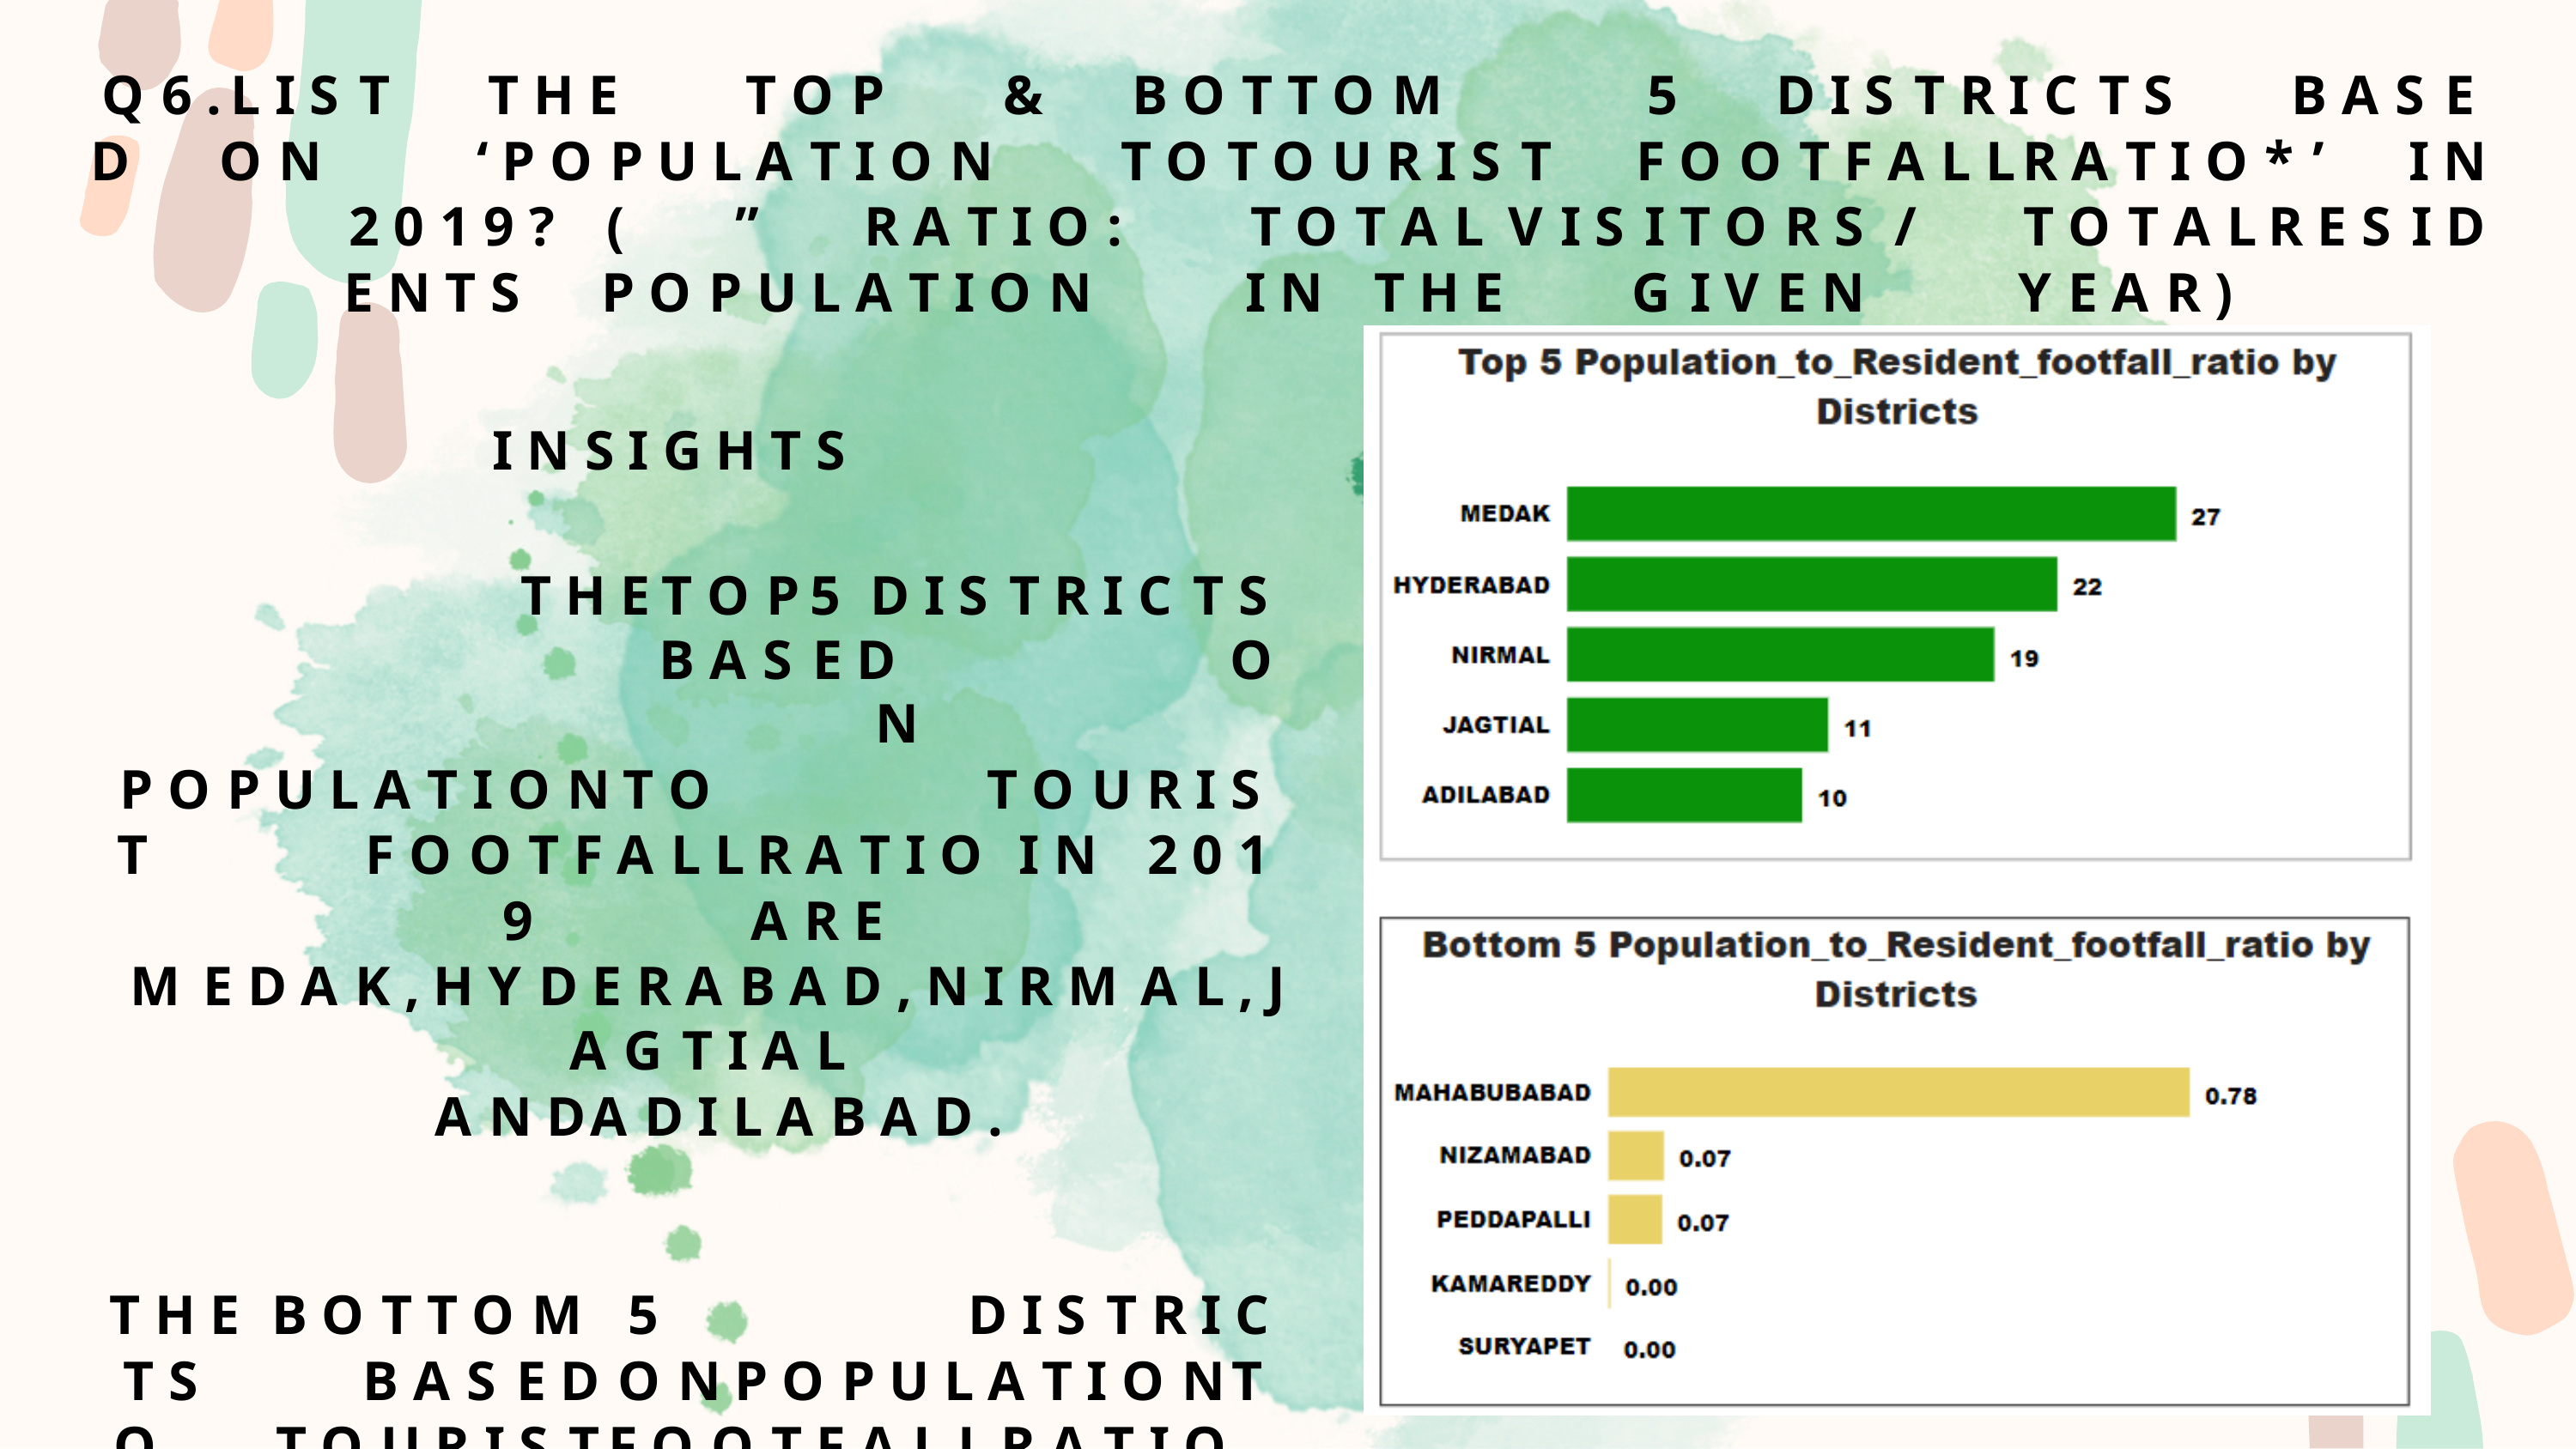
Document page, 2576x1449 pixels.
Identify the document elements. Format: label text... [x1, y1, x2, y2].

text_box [1364, 325, 2431, 1449]
text_box Q 6 . L I S T T H E T O P & B O T T O M 5 D I S T R I C T S B A S E D O N ‘ P O P U L A T I O N T O T O U R I S T F O O T F A L L R A T I O * ’ I N 2 0 1 9 ? ( ” R A T I O : T O T A L V I S I T O R S / T O T A L R E S I D E N T S P O P U L A T I O N I N T H E G I V E N Y E A R ) I N S I G H T S T H E T O P 5 D I S T R I C T S B A S E D O N P O P U L A T I O N T O T O U R I S T F O O T F A L L R A T I O I N 2 0 1 9 A R E M E D A K , H Y D E R A B A D , N I R M A L , J A G T I A L A N D A D I L A B A D . T H E B O T T O M 5 D I S T R I C T S B A S E D O N P O P U L A T I O N T O T O U R I S T F O O T F A L L R A T I O I N 2 0 1 9 A R E M A H A B U B A B A D , N I Z A M A B A D , P E D D A P A L L I , K A M A R E D D Y A N D S U R Y A P E T [2215, 59, 2491, 1119]
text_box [2436, 1120, 2575, 1449]
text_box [79, 0, 2211, 1449]
